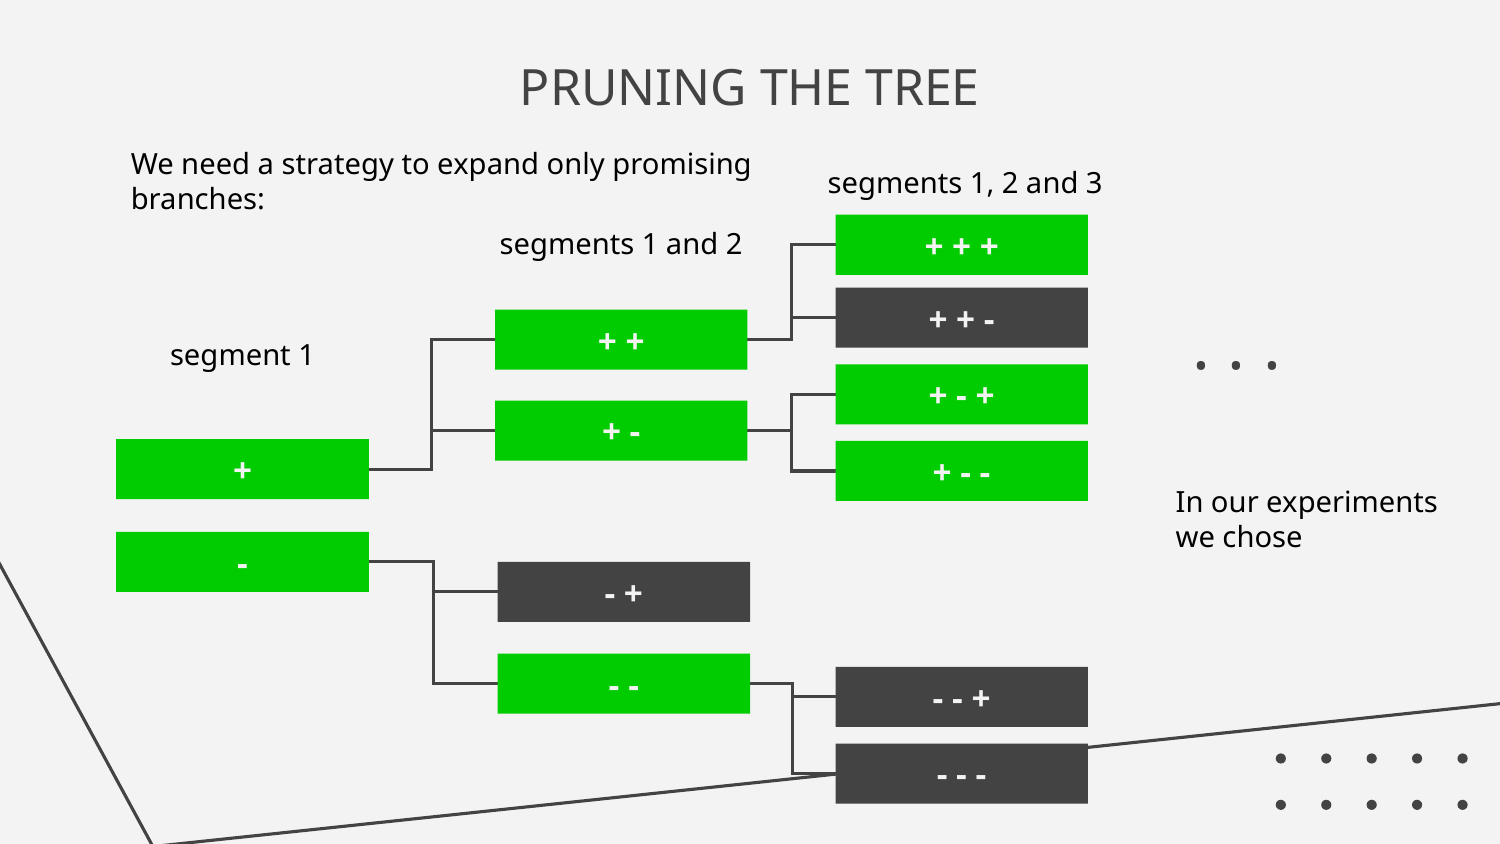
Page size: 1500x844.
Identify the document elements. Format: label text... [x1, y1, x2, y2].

text_box + + - [837, 287, 1088, 348]
text_box - + [500, 561, 751, 622]
text_box + - - [835, 440, 1088, 501]
text_box + + + [835, 214, 1088, 275]
text_box + [116, 439, 369, 500]
text_box + - + [835, 364, 1088, 425]
text_box segment 1 [155, 328, 330, 379]
text_box segments 1, 2 and 3 [813, 156, 1118, 207]
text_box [747, 430, 836, 472]
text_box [368, 339, 496, 470]
text_box - - + [835, 666, 1088, 727]
title PRUNING THE TREE [486, 40, 1014, 144]
text_box . . . [1161, 287, 1313, 392]
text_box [368, 600, 498, 684]
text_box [747, 244, 836, 340]
text_box + + [495, 309, 748, 370]
text_box We need a strategy to expand only promising branches: [116, 137, 789, 223]
text_box + - [500, 400, 741, 461]
text_box - - [497, 653, 751, 714]
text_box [749, 683, 836, 774]
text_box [368, 561, 498, 593]
text_box segments 1 and 2 [484, 223, 758, 268]
text_box - - - [835, 743, 1088, 804]
text_box - [116, 531, 369, 592]
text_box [747, 394, 836, 430]
